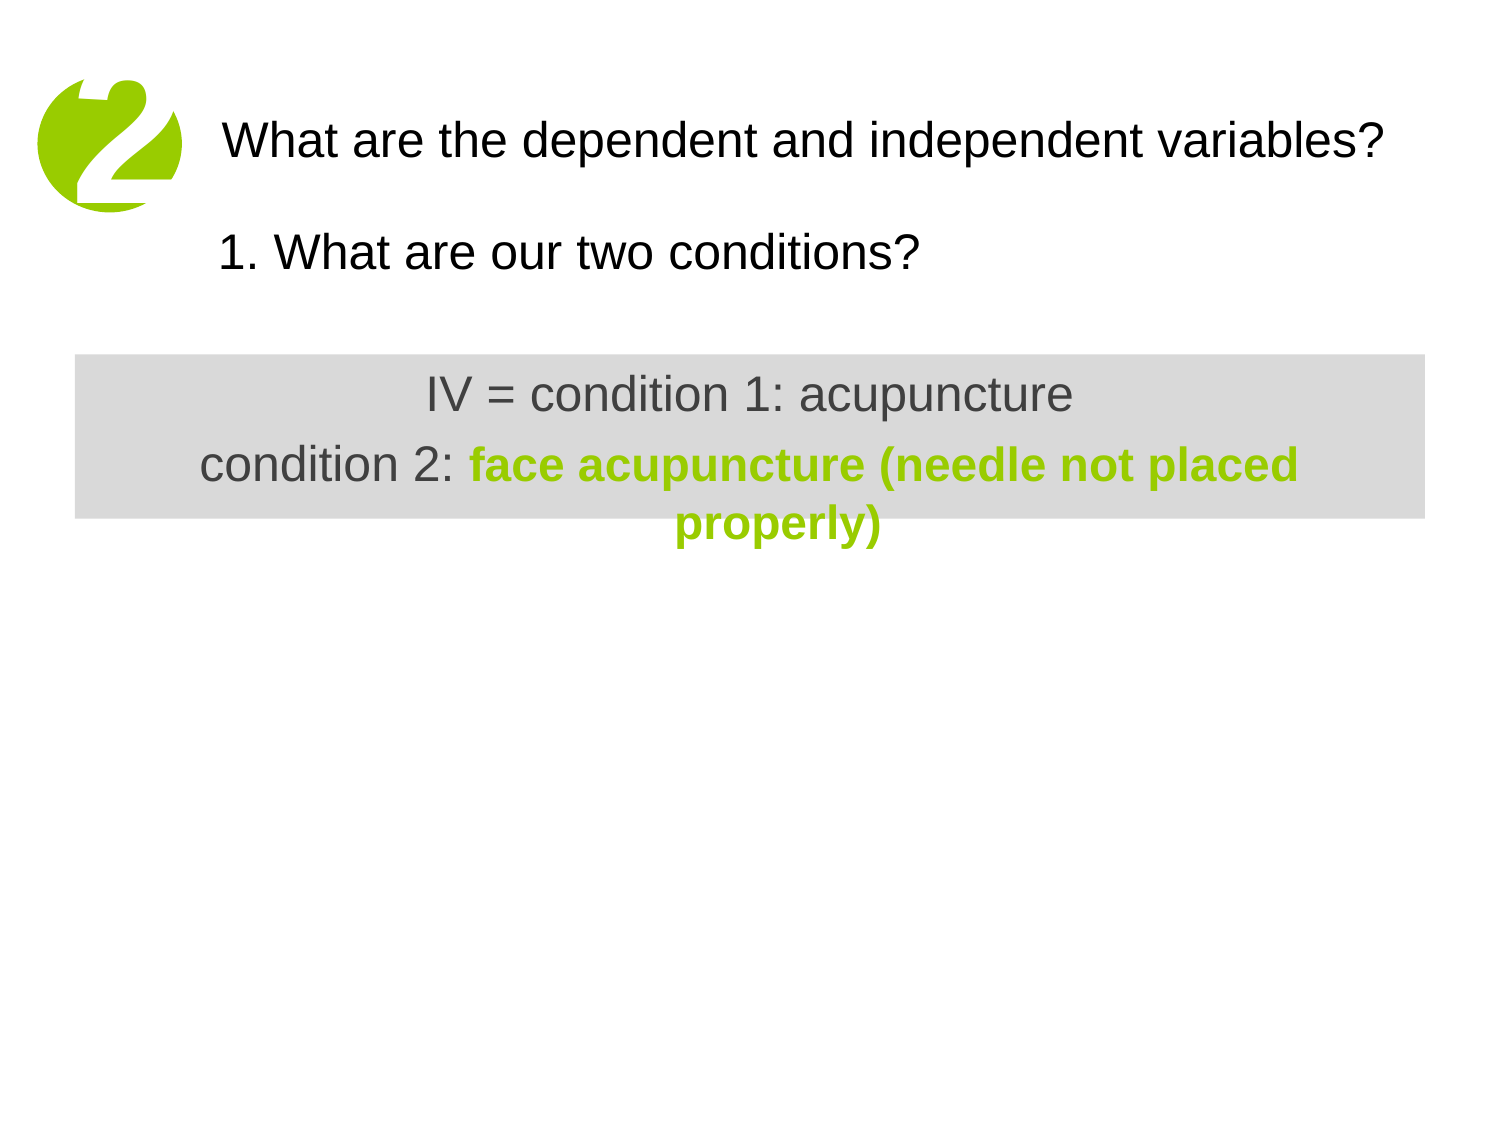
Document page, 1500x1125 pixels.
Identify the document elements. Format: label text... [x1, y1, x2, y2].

text_box 1. What are our two conditions? [100, 212, 1039, 377]
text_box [37, 74, 183, 213]
text_box IV = condition 1: acupuncture condition 2: face acupuncture (needle not placed properly) [74, 354, 1425, 519]
text_box What are the dependent and independent variables? [206, 99, 1401, 175]
